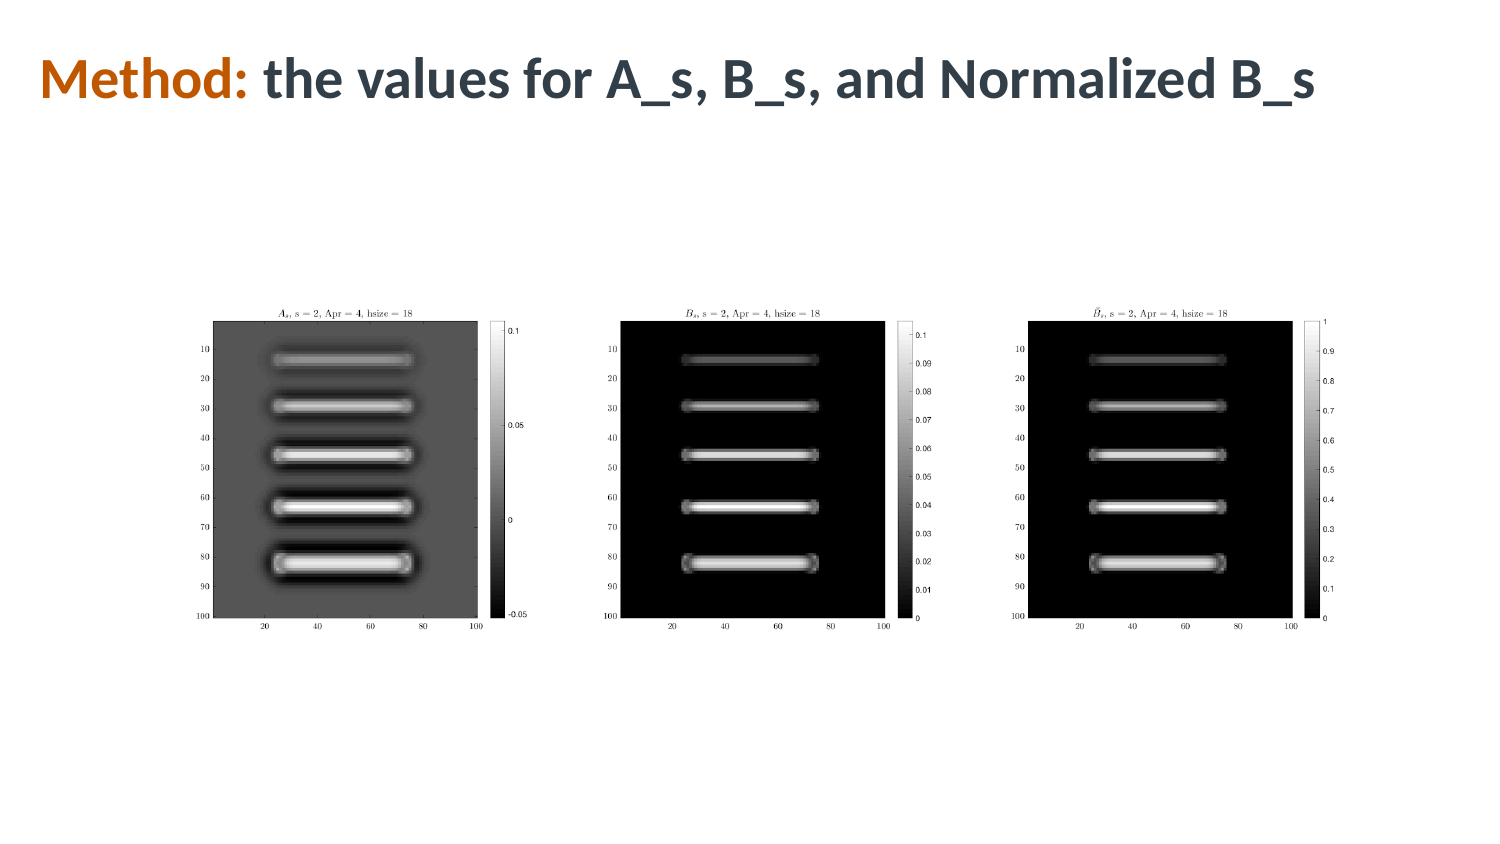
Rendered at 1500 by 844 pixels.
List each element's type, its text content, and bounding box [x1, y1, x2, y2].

picture [24, 294, 1476, 658]
title Method: the values for A_s, B_s, and Normalized B_s [24, 24, 1475, 119]
